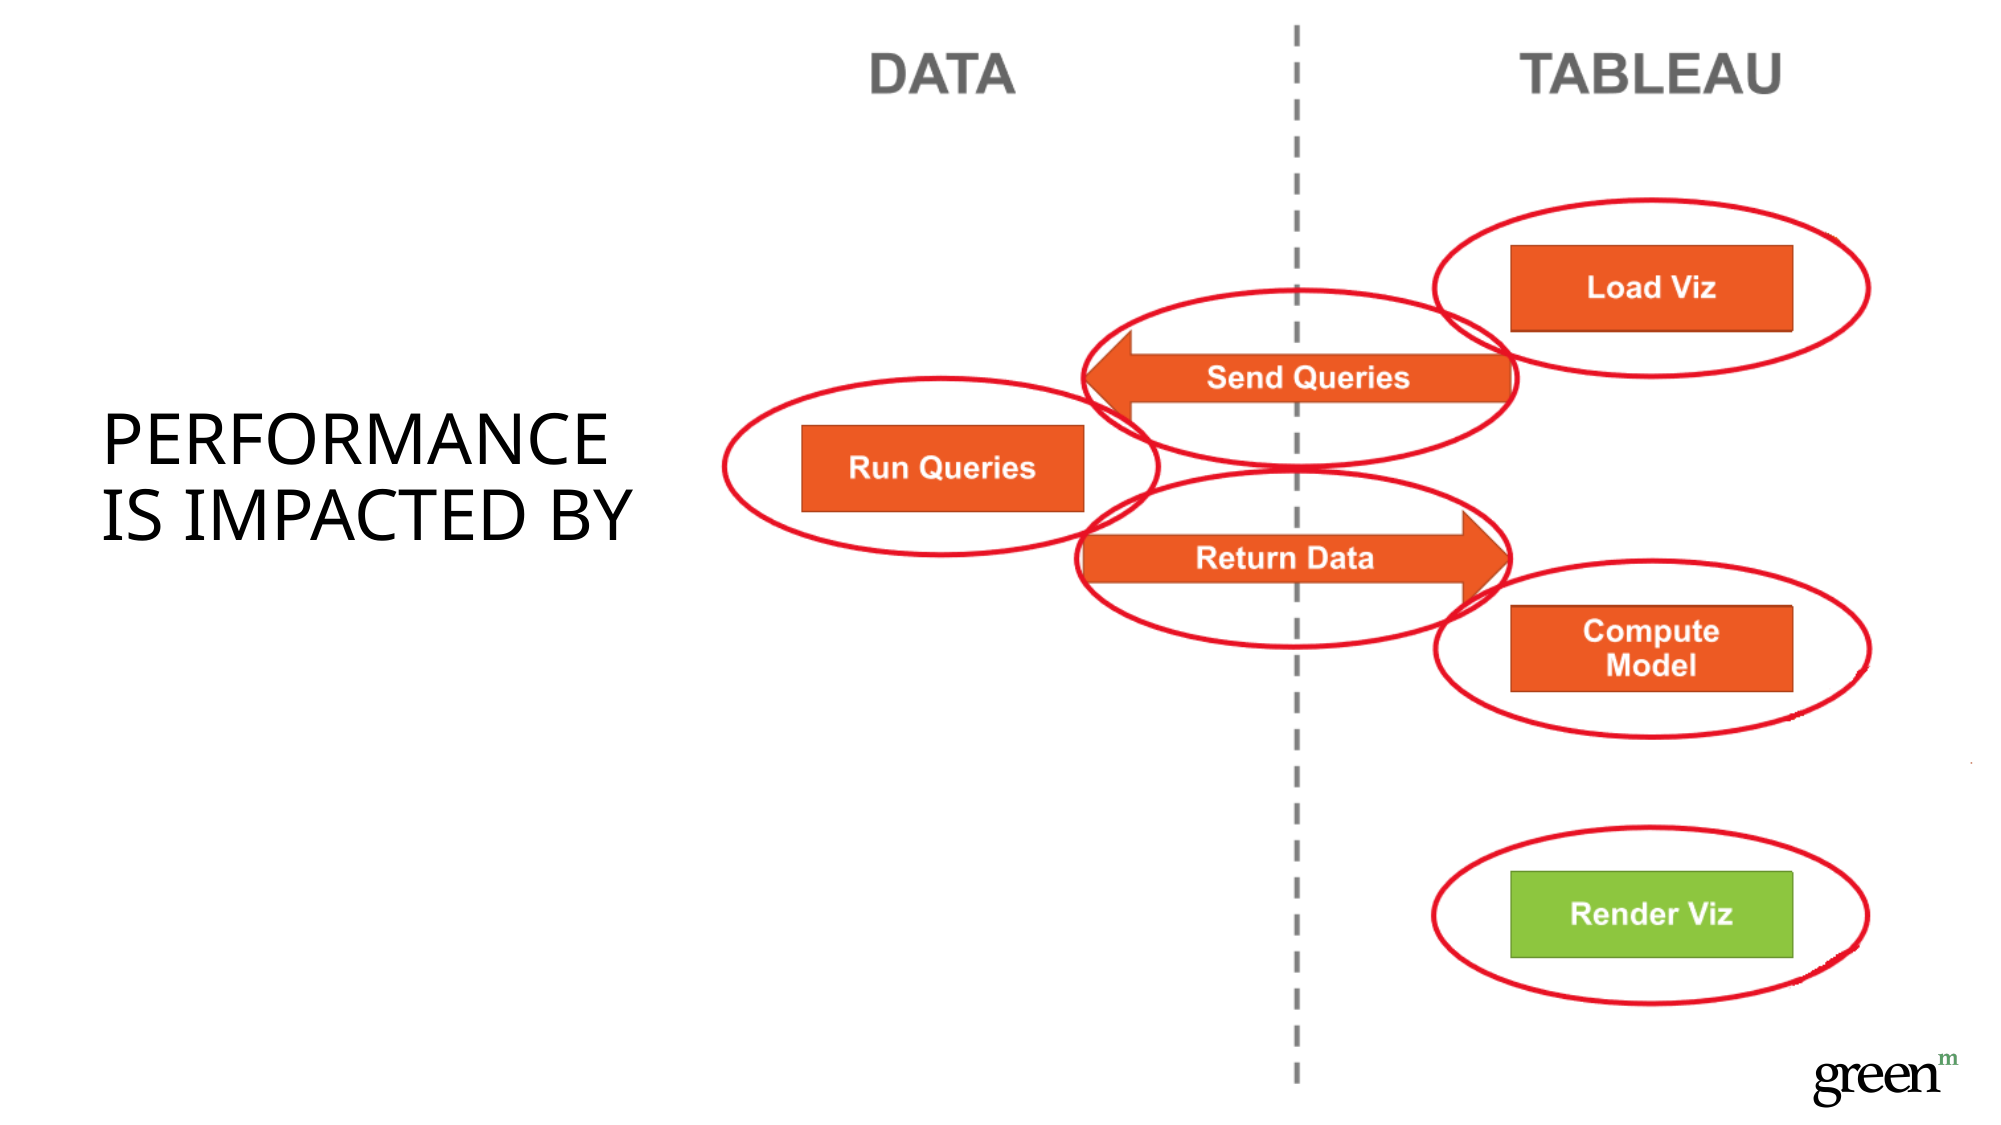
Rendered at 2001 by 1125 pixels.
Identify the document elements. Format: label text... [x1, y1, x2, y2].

picture [697, 0, 2000, 1125]
title PERFORMANCE IS IMPACTED BY [86, 371, 685, 589]
